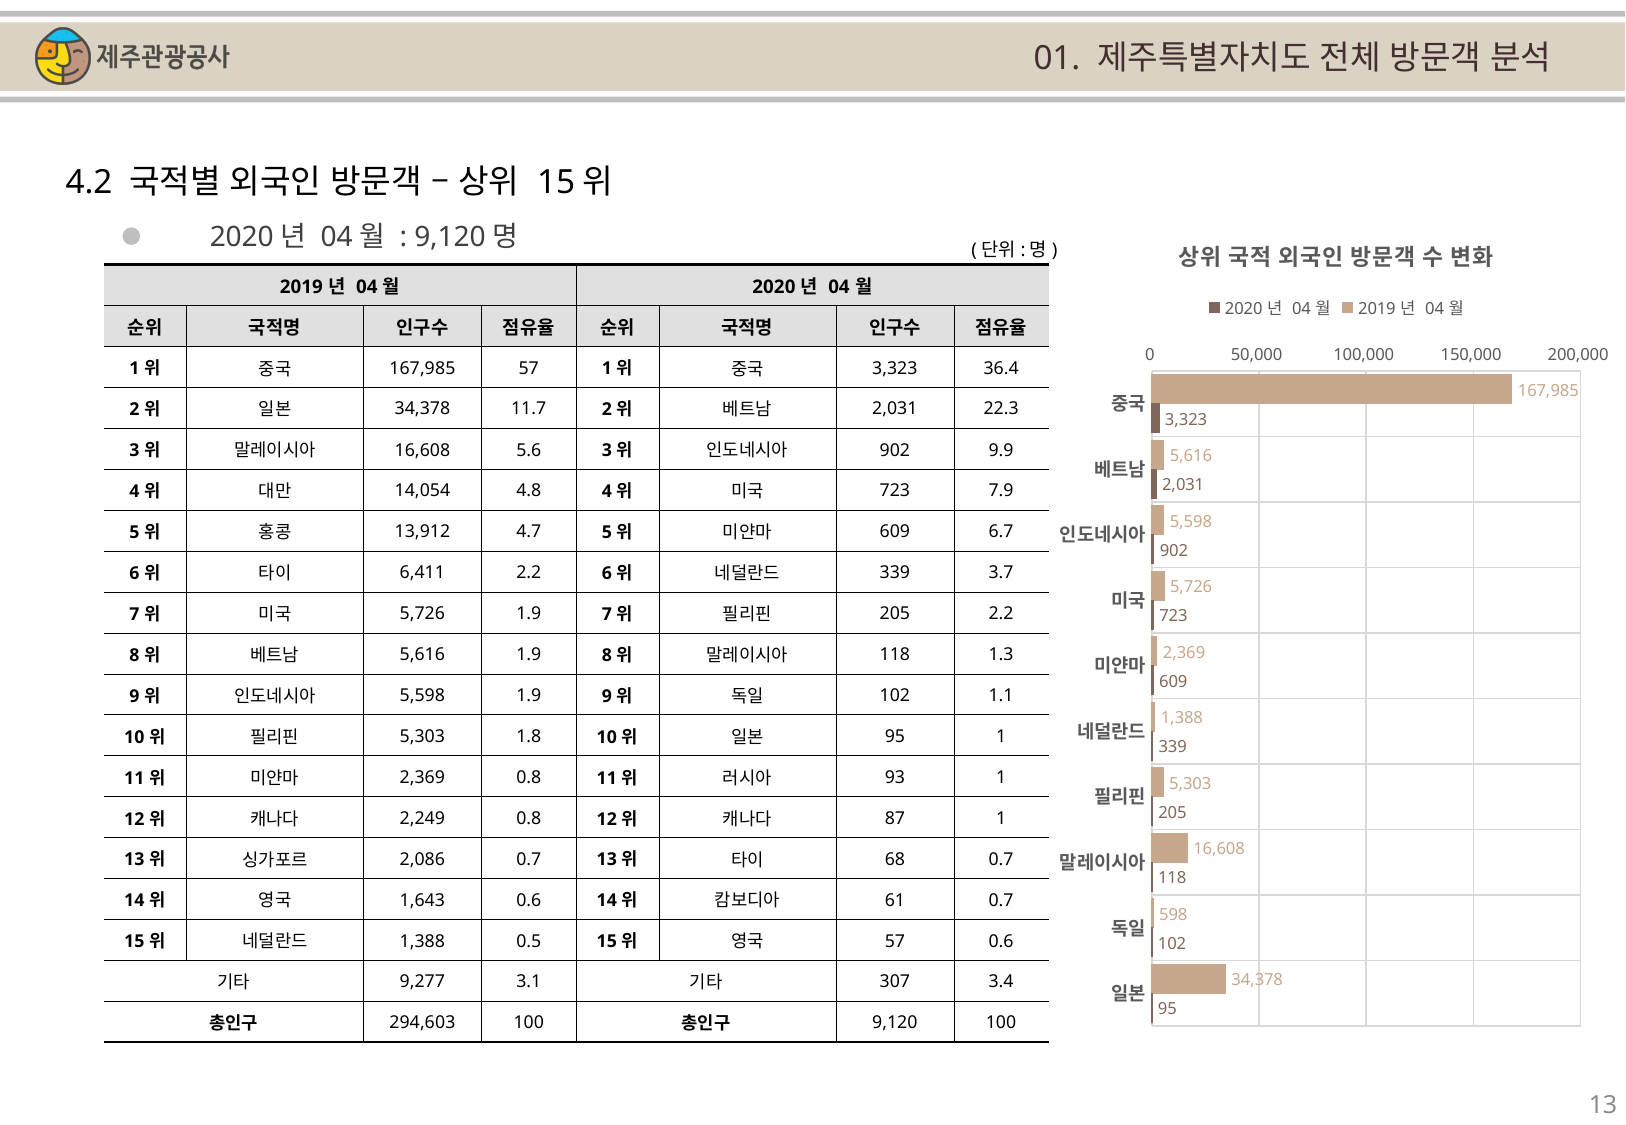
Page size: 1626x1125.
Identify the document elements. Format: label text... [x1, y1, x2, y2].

table_cell 러시아 [660, 756, 836, 796]
table_cell 중국 [660, 347, 836, 387]
table_cell 싱가포르 [187, 838, 363, 878]
table_cell 9,120 [837, 1002, 954, 1041]
table_cell 6,411 [364, 552, 481, 592]
table_cell 339 [837, 552, 954, 592]
table_cell 0.6 [482, 879, 576, 919]
table_cell 9.9 [955, 429, 1048, 469]
table_cell 인구수 [364, 306, 481, 346]
table_cell 4위 [104, 470, 186, 510]
table_cell 홍콩 [187, 511, 363, 551]
table_cell 102 [837, 675, 954, 714]
table_cell 3.4 [955, 961, 1048, 1001]
table_cell 100 [955, 1002, 1048, 1041]
slide_number 13 [1251, 1063, 1618, 1123]
table_cell 1위 [577, 347, 659, 387]
table_cell 네덜란드 [660, 552, 836, 592]
table_cell 5.6 [482, 429, 576, 469]
table_cell 일본 [660, 715, 836, 755]
table_cell 7위 [104, 593, 186, 633]
table_cell 중국 [187, 347, 363, 387]
table_cell 4.8 [482, 470, 576, 510]
table_cell 총인구 [104, 1002, 363, 1041]
table_cell 16,608 [364, 429, 481, 469]
table_cell 95 [837, 715, 954, 755]
table_cell 네덜란드 [187, 920, 363, 960]
table_cell 1.8 [482, 715, 576, 755]
text_box (단위:명) [956, 229, 1048, 263]
table_cell 영국 [660, 920, 836, 960]
table_cell 294,603 [364, 1002, 481, 1041]
table_cell 1.9 [482, 593, 576, 633]
table_cell 4.7 [482, 511, 576, 551]
table_cell 14,054 [364, 470, 481, 510]
table_cell 8위 [104, 634, 186, 674]
table_cell 36.4 [955, 347, 1048, 387]
table_cell 1.9 [482, 675, 576, 714]
table_cell 0.5 [482, 920, 576, 960]
table_cell 점유율 [482, 306, 576, 346]
table_cell 13위 [577, 838, 659, 878]
table_cell 영국 [187, 879, 363, 919]
table_cell 1위 [104, 347, 186, 387]
table_cell 미얀마 [187, 756, 363, 796]
table_cell 0.8 [482, 756, 576, 796]
table_cell 14위 [577, 879, 659, 919]
table_cell 기타 [104, 961, 363, 1001]
table_cell 대만 [187, 470, 363, 510]
table_cell 167,985 [364, 347, 481, 387]
table_cell 0.6 [955, 920, 1048, 960]
table_cell 22.3 [955, 388, 1048, 428]
table_header 2019년 04월 [104, 266, 576, 305]
table_cell 12위 [104, 797, 186, 837]
table_cell 307 [837, 961, 954, 1001]
table_header 2020년 04월 [577, 266, 1048, 305]
table_cell 10위 [104, 715, 186, 755]
table_cell 1.1 [955, 675, 1048, 714]
table_cell 5,726 [364, 593, 481, 633]
table_cell 국적명 [660, 306, 836, 346]
table_cell 베트남 [660, 388, 836, 428]
table_cell 2,031 [837, 388, 954, 428]
table_cell 1 [955, 756, 1048, 796]
table_cell 기타 [577, 961, 836, 1001]
table_cell 2위 [577, 388, 659, 428]
table_cell 3,323 [837, 347, 954, 387]
table_cell 11위 [104, 756, 186, 796]
table_cell 61 [837, 879, 954, 919]
table_cell 9위 [104, 675, 186, 714]
picture [31, 26, 232, 87]
table_cell 3위 [577, 429, 659, 469]
table_cell 캐나다 [660, 797, 836, 837]
table_cell 0.8 [482, 797, 576, 837]
table_cell 4위 [577, 470, 659, 510]
text_box [121, 226, 141, 246]
table_cell 6위 [104, 552, 186, 592]
table_cell 100 [482, 1002, 576, 1041]
table_cell 순위 [104, 306, 186, 346]
table_cell 6위 [577, 552, 659, 592]
table_cell 필리핀 [187, 715, 363, 755]
table_cell 6.7 [955, 511, 1048, 551]
table_cell 1.3 [955, 634, 1048, 674]
table_cell 34,378 [364, 388, 481, 428]
table_cell 11.7 [482, 388, 576, 428]
table_cell 9,277 [364, 961, 481, 1001]
table_cell 15위 [577, 920, 659, 960]
table_cell 14위 [104, 879, 186, 919]
table_cell 캄보디아 [660, 879, 836, 919]
table_cell 8위 [577, 634, 659, 674]
table_cell 5위 [577, 511, 659, 551]
table_cell 2위 [104, 388, 186, 428]
text_box 4.2 국적별 외국인 방문객 – 상위 15위 [50, 152, 1144, 208]
table_cell 점유율 [955, 306, 1048, 346]
chart [1048, 207, 1625, 1043]
table_cell 902 [837, 429, 954, 469]
table_cell 7위 [577, 593, 659, 633]
table_cell 5,303 [364, 715, 481, 755]
table_cell 국적명 [187, 306, 363, 346]
table_cell 11위 [577, 756, 659, 796]
table_cell 13위 [104, 838, 186, 878]
table_cell 2,086 [364, 838, 481, 878]
table_cell 미국 [187, 593, 363, 633]
table_cell 1 [955, 797, 1048, 837]
table_cell 1,388 [364, 920, 481, 960]
table_cell 93 [837, 756, 954, 796]
table_cell 타이 [187, 552, 363, 592]
table_cell 5위 [104, 511, 186, 551]
table_cell 총인구 [577, 1002, 836, 1041]
table_cell 순위 [577, 306, 659, 346]
text_box 01. 제주특별자치도 전체 방문객 분석 [1002, 28, 1595, 84]
text_box 2020년 04월 : 9,120명 [194, 210, 534, 260]
table_cell 118 [837, 634, 954, 674]
table_cell 12위 [577, 797, 659, 837]
table_cell 0.7 [482, 838, 576, 878]
table_cell 2,249 [364, 797, 481, 837]
table_cell 87 [837, 797, 954, 837]
table_cell 68 [837, 838, 954, 878]
table_cell 609 [837, 511, 954, 551]
table_cell 2.2 [955, 593, 1048, 633]
table_cell 2,369 [364, 756, 481, 796]
table_cell 1 [955, 715, 1048, 755]
table_cell 일본 [187, 388, 363, 428]
table_cell 13,912 [364, 511, 481, 551]
table_cell 1.9 [482, 634, 576, 674]
table_cell 15위 [104, 920, 186, 960]
table_cell 57 [482, 347, 576, 387]
table_cell 미국 [660, 470, 836, 510]
table_cell 9위 [577, 675, 659, 714]
table_cell 말레이시아 [660, 634, 836, 674]
table_cell 3.1 [482, 961, 576, 1001]
table_cell 말레이시아 [187, 429, 363, 469]
table_cell 7.9 [955, 470, 1048, 510]
table_cell 인도네시아 [660, 429, 836, 469]
table_cell 3위 [104, 429, 186, 469]
table_cell 3.7 [955, 552, 1048, 592]
table_cell 필리핀 [660, 593, 836, 633]
table_cell 베트남 [187, 634, 363, 674]
table_cell 미얀마 [660, 511, 836, 551]
table_cell 5,598 [364, 675, 481, 714]
table_cell 인구수 [837, 306, 954, 346]
table_cell 5,616 [364, 634, 481, 674]
table_cell 1,643 [364, 879, 481, 919]
table_cell 57 [837, 920, 954, 960]
table_cell 인도네시아 [187, 675, 363, 714]
table_cell 0.7 [955, 879, 1048, 919]
table_cell 0.7 [955, 838, 1048, 878]
table_cell 캐나다 [187, 797, 363, 837]
table_cell 723 [837, 470, 954, 510]
table_cell 2.2 [482, 552, 576, 592]
table_cell 독일 [660, 675, 836, 714]
table_cell 205 [837, 593, 954, 633]
table_cell 10위 [577, 715, 659, 755]
table_cell 타이 [660, 838, 836, 878]
